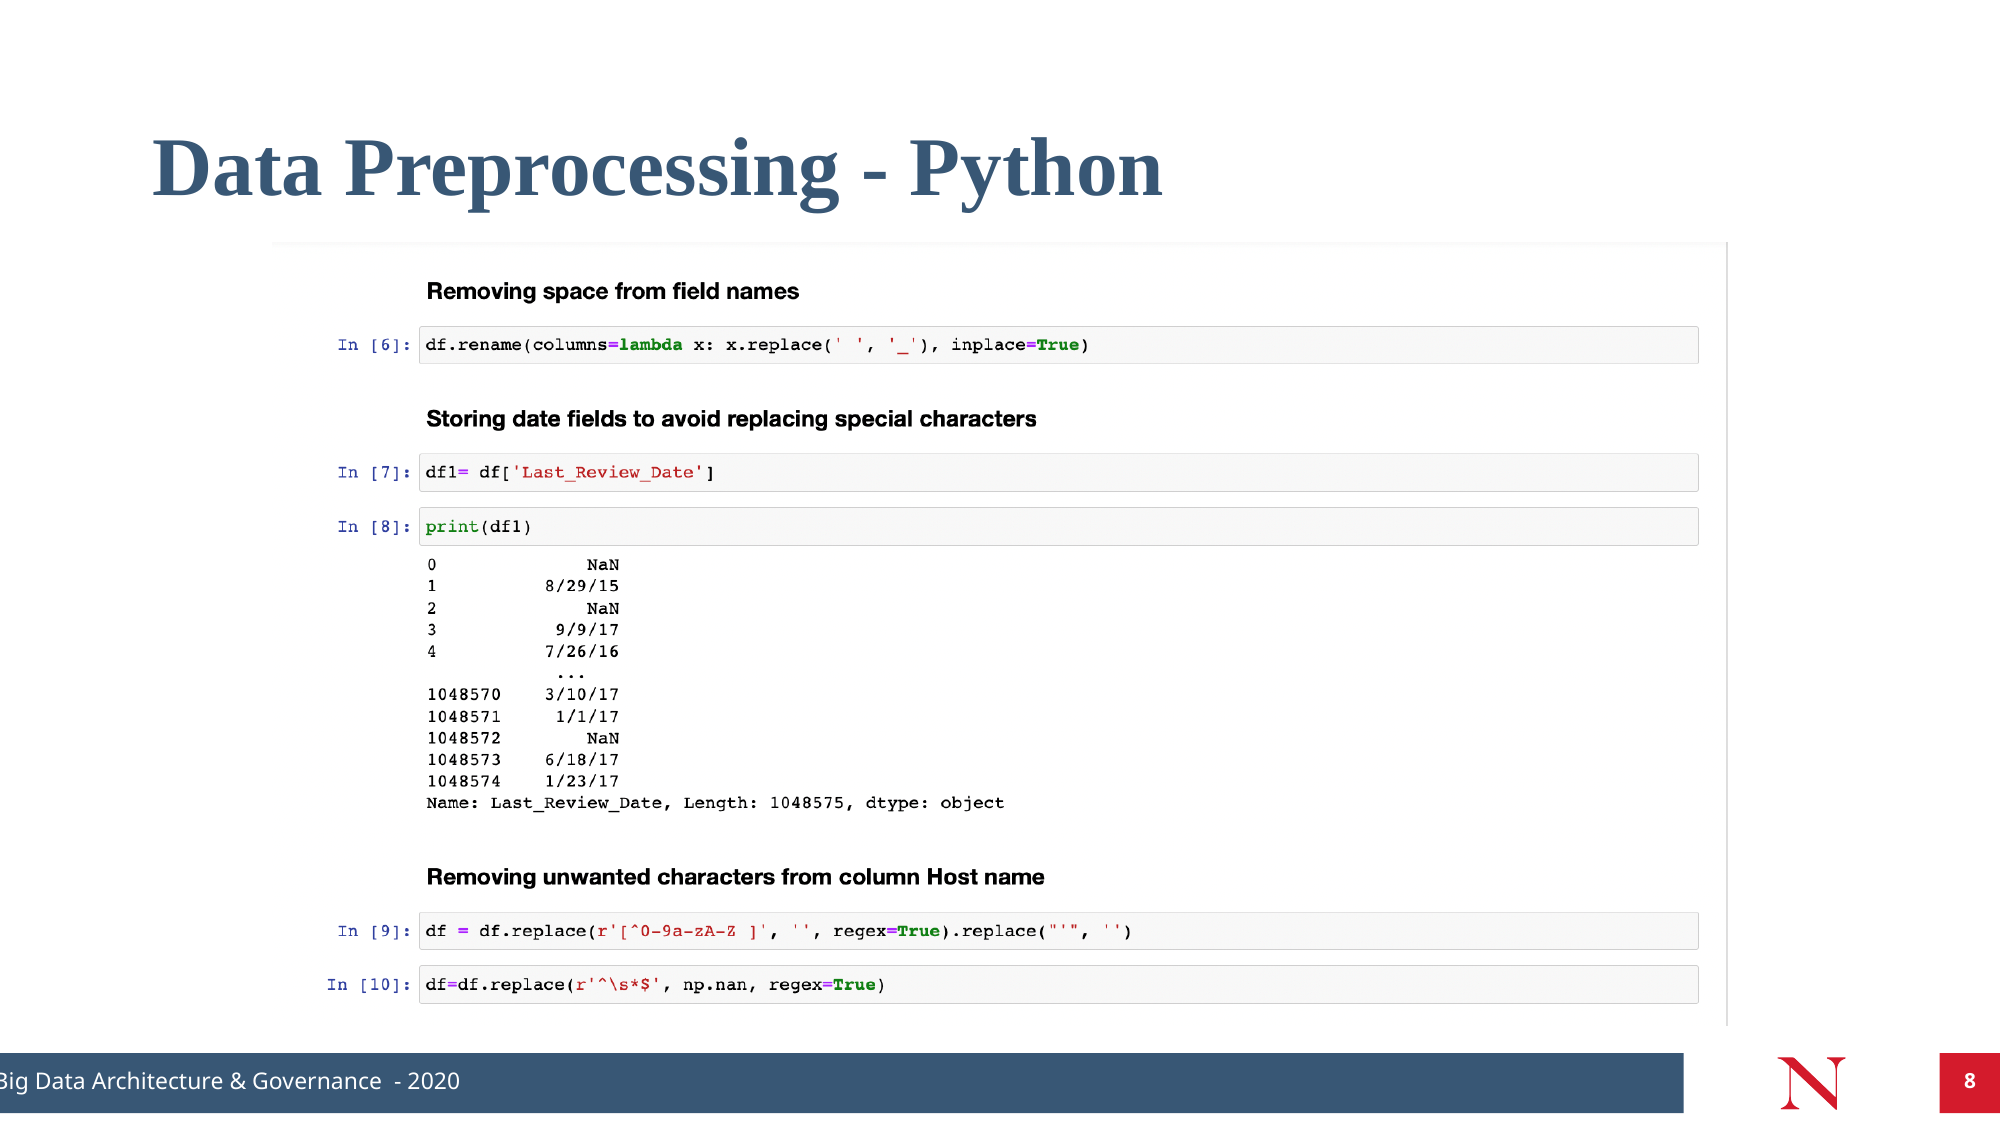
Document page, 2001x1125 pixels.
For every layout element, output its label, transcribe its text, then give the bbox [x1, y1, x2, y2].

picture [1766, 1038, 1857, 1125]
title Data Preprocessing - Python [137, 59, 1863, 278]
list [272, 242, 1728, 1026]
